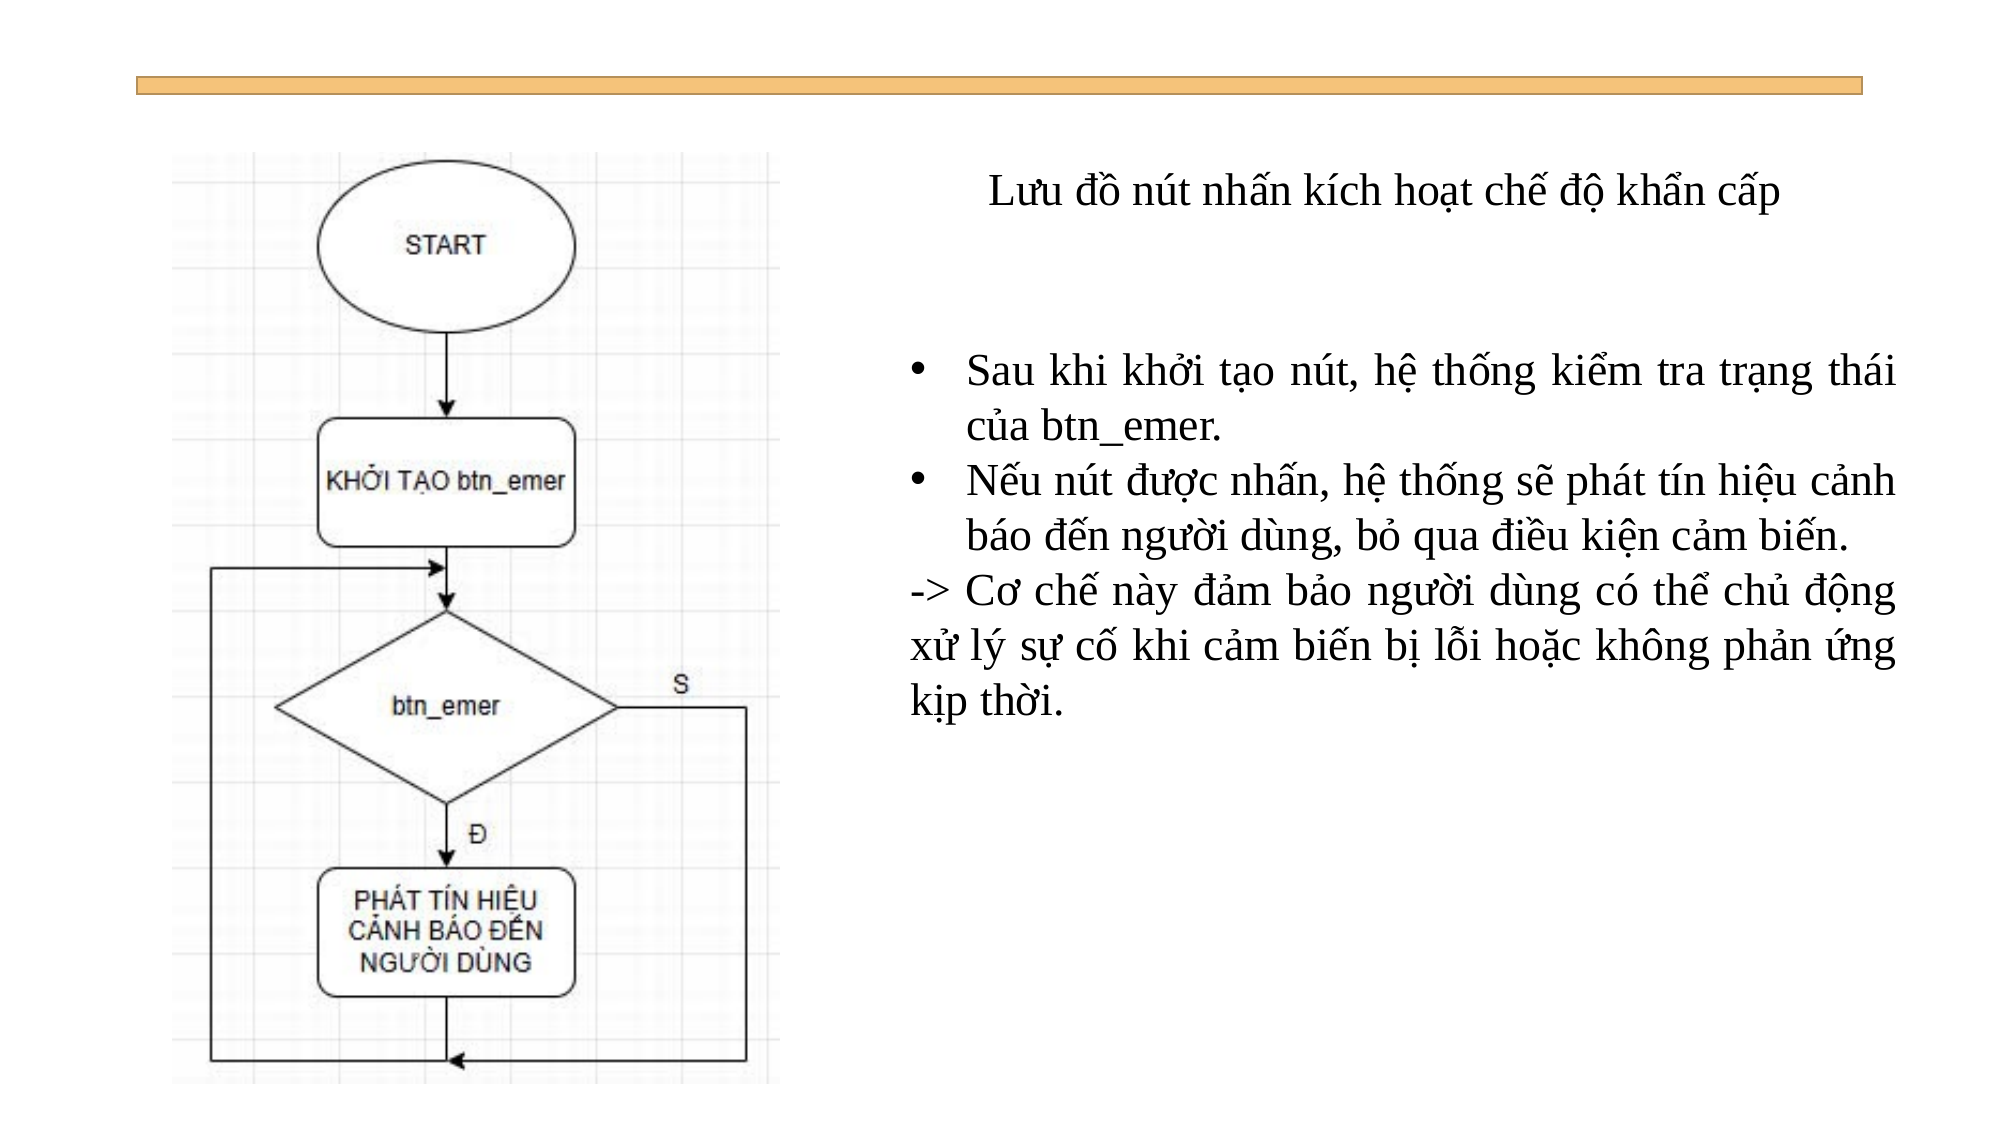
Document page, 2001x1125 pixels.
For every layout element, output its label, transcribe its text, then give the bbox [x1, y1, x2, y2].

text_box Lưu đồ nút nhấn kích hoạt chế độ khẩn cấp [885, 152, 1885, 222]
text_box Sau khi khởi tạo nút, hệ thống kiểm tra trạng thái của btn_emer. Nếu nút được nhấn, hệ thống sẽ phát tín hiệu cảnh báo đến người dùng, bỏ qua điều kiện cảm biến. -> Cơ chế này đảm bảo người dùng có thể chủ động xử lý sự cố khi cảm biến bị lỗi hoặc không phản ứng kịp thời. [895, 332, 1913, 788]
picture [172, 152, 780, 1084]
